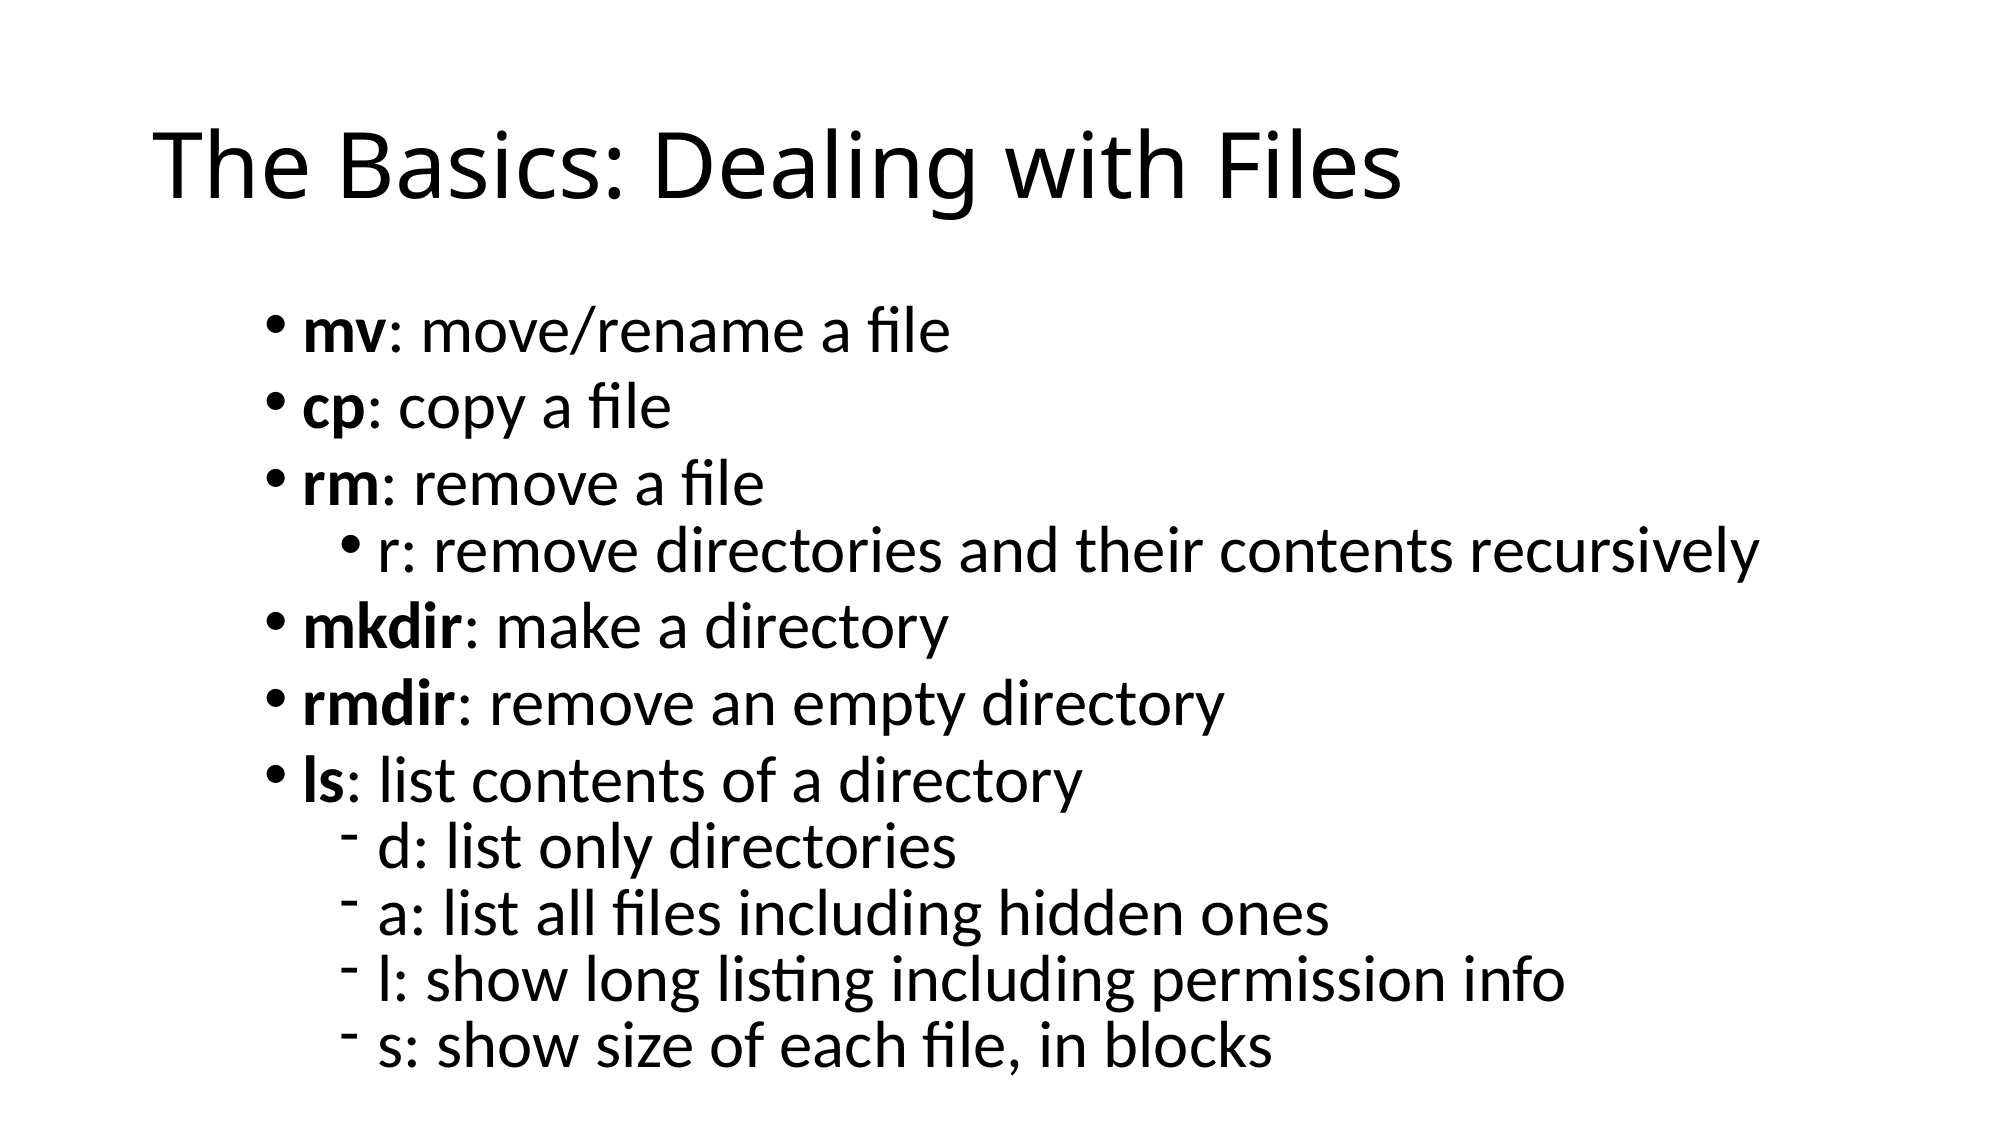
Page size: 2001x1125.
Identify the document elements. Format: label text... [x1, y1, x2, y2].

list mv: move/rename a file cp: copy a file rm: remove a file r: remove directories and their contents recursively mkdir: make a directory rmdir: remove an empty directory ls: list contents of a directory d: list only directories a: list all files including hidden ones l: show long listing including permission info s: show size of each file, in blocks [249, 299, 1792, 988]
title The Basics: Dealing with Files [137, 59, 1863, 278]
